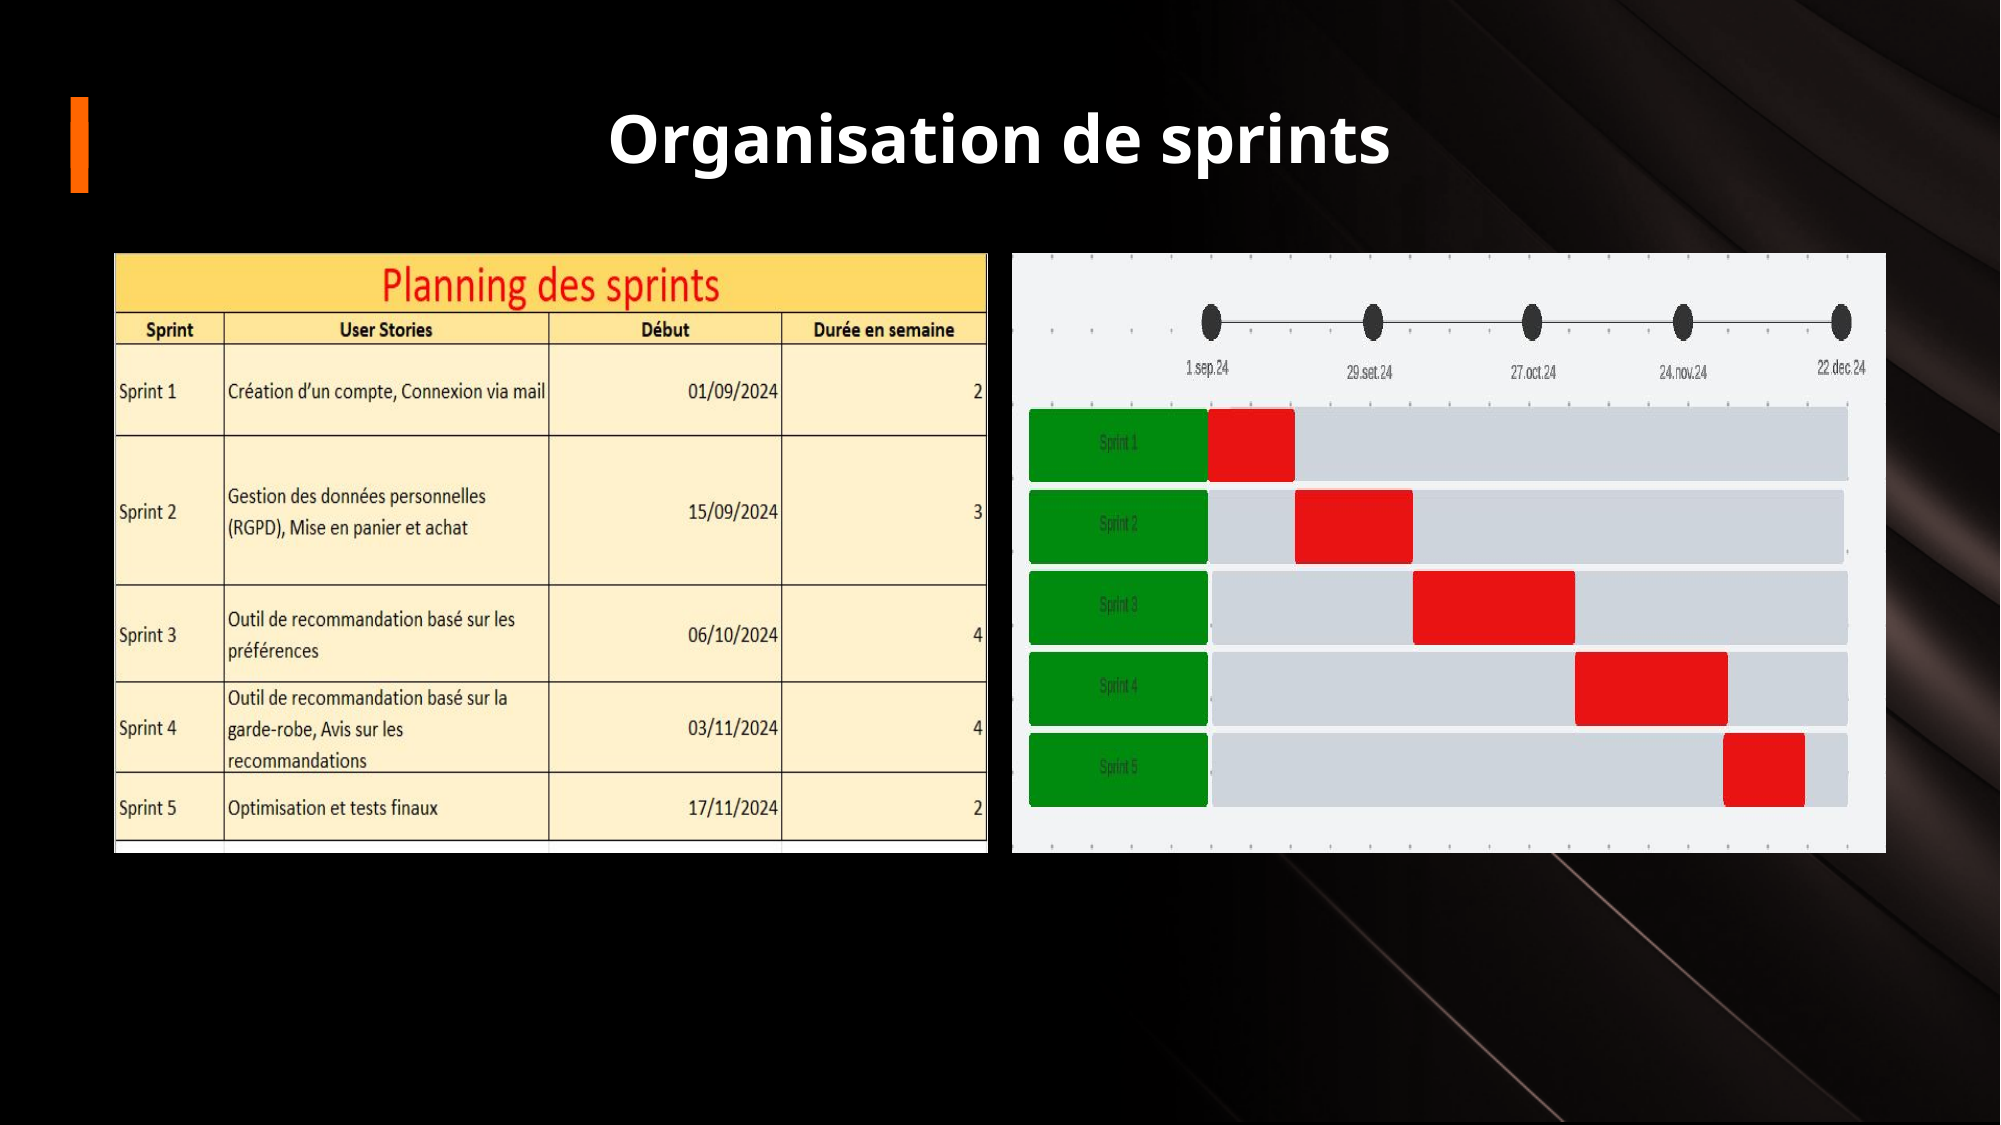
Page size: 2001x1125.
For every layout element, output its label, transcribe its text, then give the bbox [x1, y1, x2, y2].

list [114, 253, 988, 853]
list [1012, 253, 1886, 853]
title Organisation de sprints [114, 59, 1886, 178]
